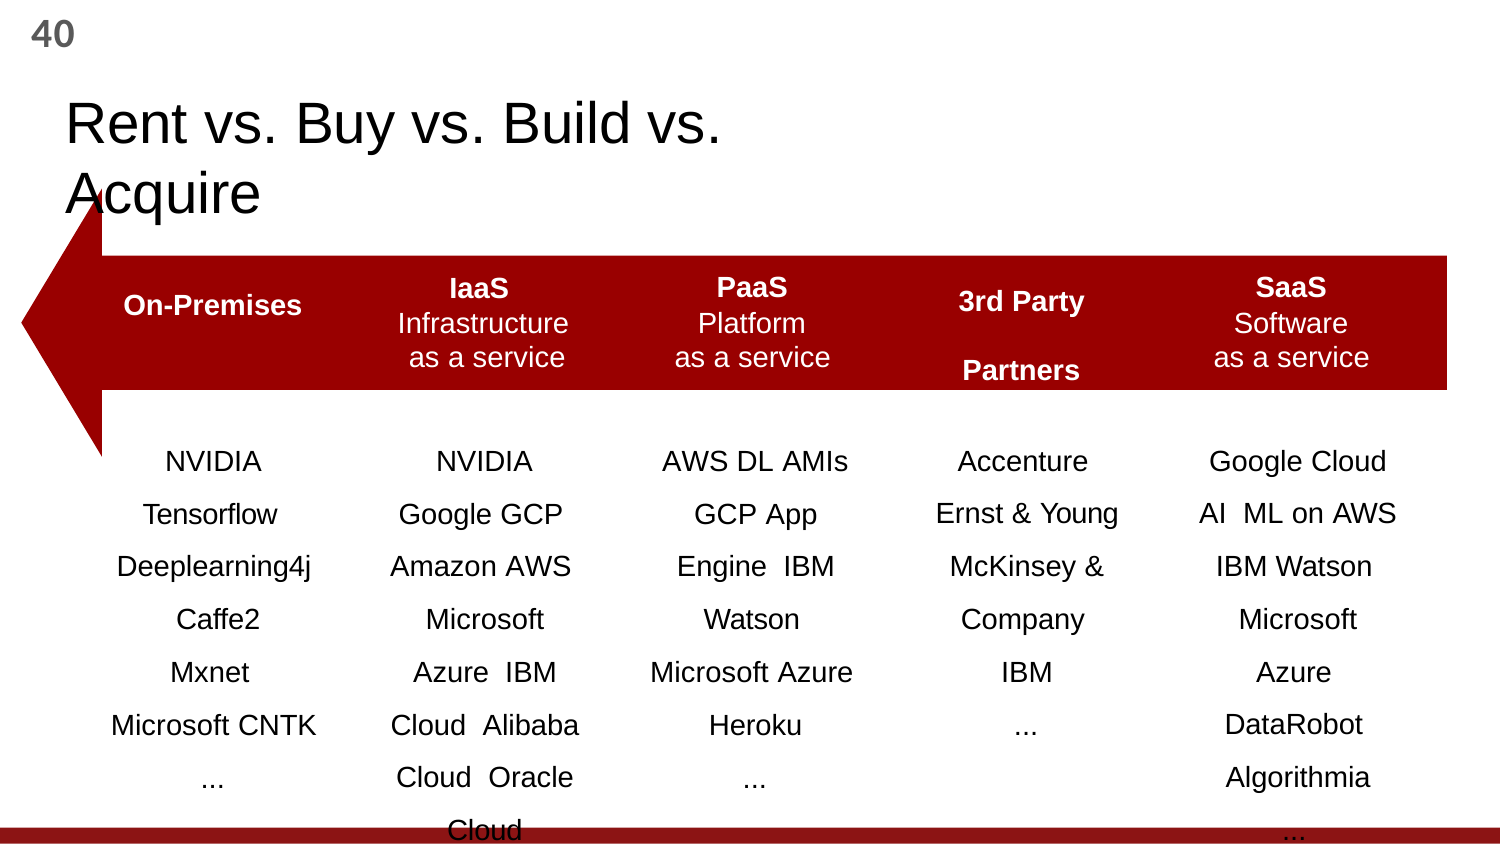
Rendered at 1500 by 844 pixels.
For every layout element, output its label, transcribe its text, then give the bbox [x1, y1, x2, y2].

text_box PaaS Platform as a service [672, 266, 833, 374]
text_box [21, 226, 1447, 457]
text_box SaaS Software as a service [1211, 266, 1372, 374]
text_box On-Premises [121, 284, 306, 322]
text_box Accenture Ernst & Young McKinsey & Company IBM ... [932, 422, 1121, 741]
text_box 40 [29, 3, 79, 56]
title Rent vs. Buy vs. Build vs. Acquire [63, 82, 935, 226]
text_box 3rd Party Partners [956, 278, 1087, 386]
text_box IaaS Infrastructure as a service [394, 266, 571, 374]
text_box AWS DL AMIs GCP App Engine IBM Watson Microsoft Azure Heroku ... [643, 422, 867, 794]
text_box NVIDIA Tensorflow Deeplearning4j Caffe2 Mxnet Microsoft CNTK ... [108, 422, 319, 794]
text_box Google Cloud AI ML on AWS IBM Watson Microsoft Azure DataRobot Algorithmia ... [1189, 422, 1406, 844]
text_box NVIDIA Google GCP Amazon AWS Microsoft Azure IBM Cloud Alibaba Cloud Oracle Cloud ... [381, 422, 587, 844]
